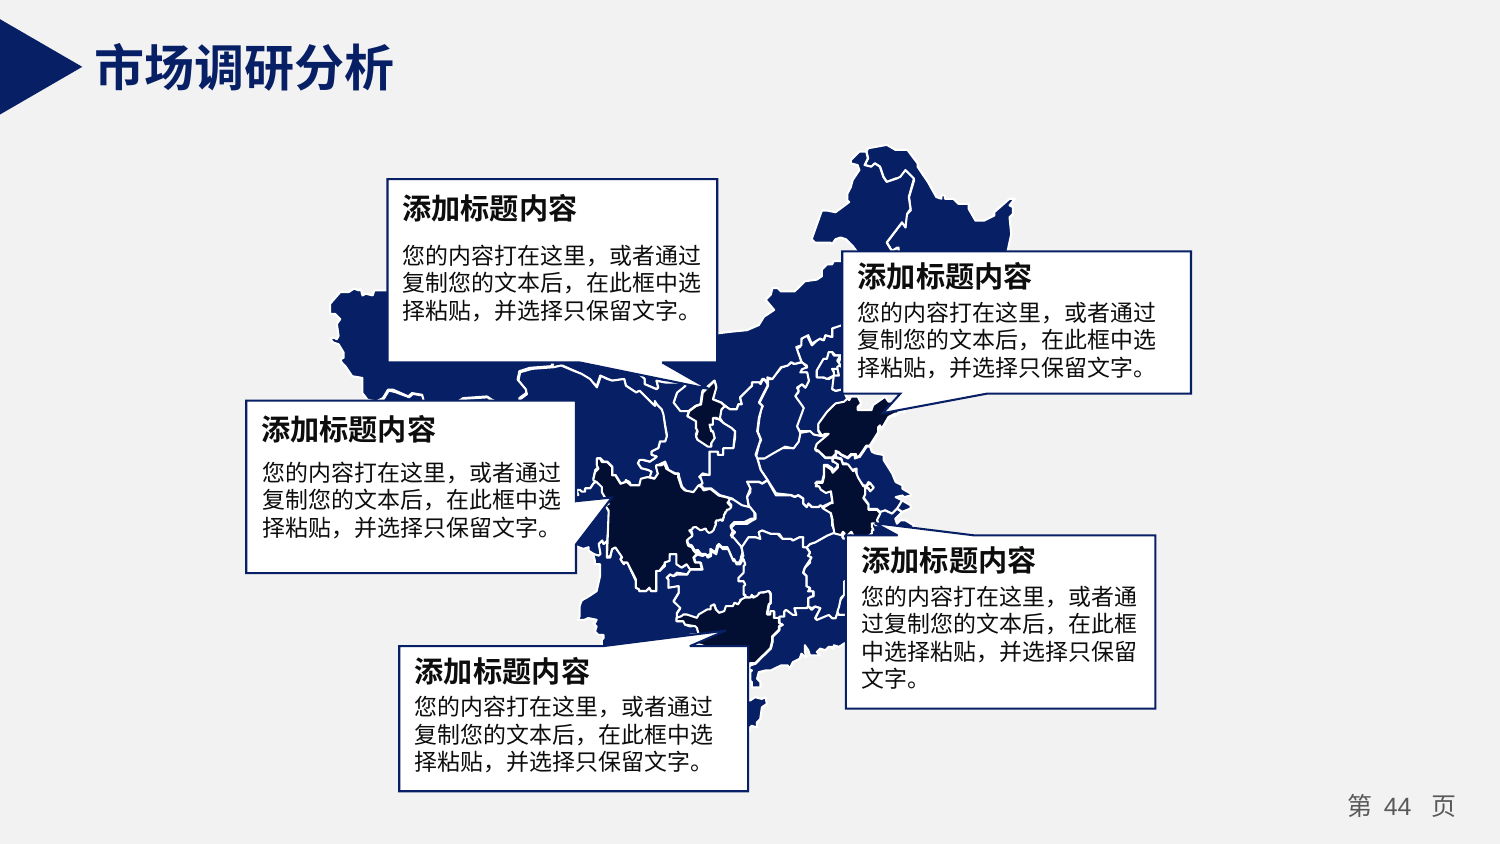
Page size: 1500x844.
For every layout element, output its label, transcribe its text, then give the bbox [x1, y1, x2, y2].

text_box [845, 535, 1157, 709]
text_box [329, 144, 1015, 732]
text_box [399, 645, 750, 792]
text_box 市场调研分析 [79, 29, 410, 105]
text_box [842, 251, 1193, 394]
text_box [387, 179, 718, 363]
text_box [246, 400, 578, 574]
text_box [0, 19, 83, 115]
